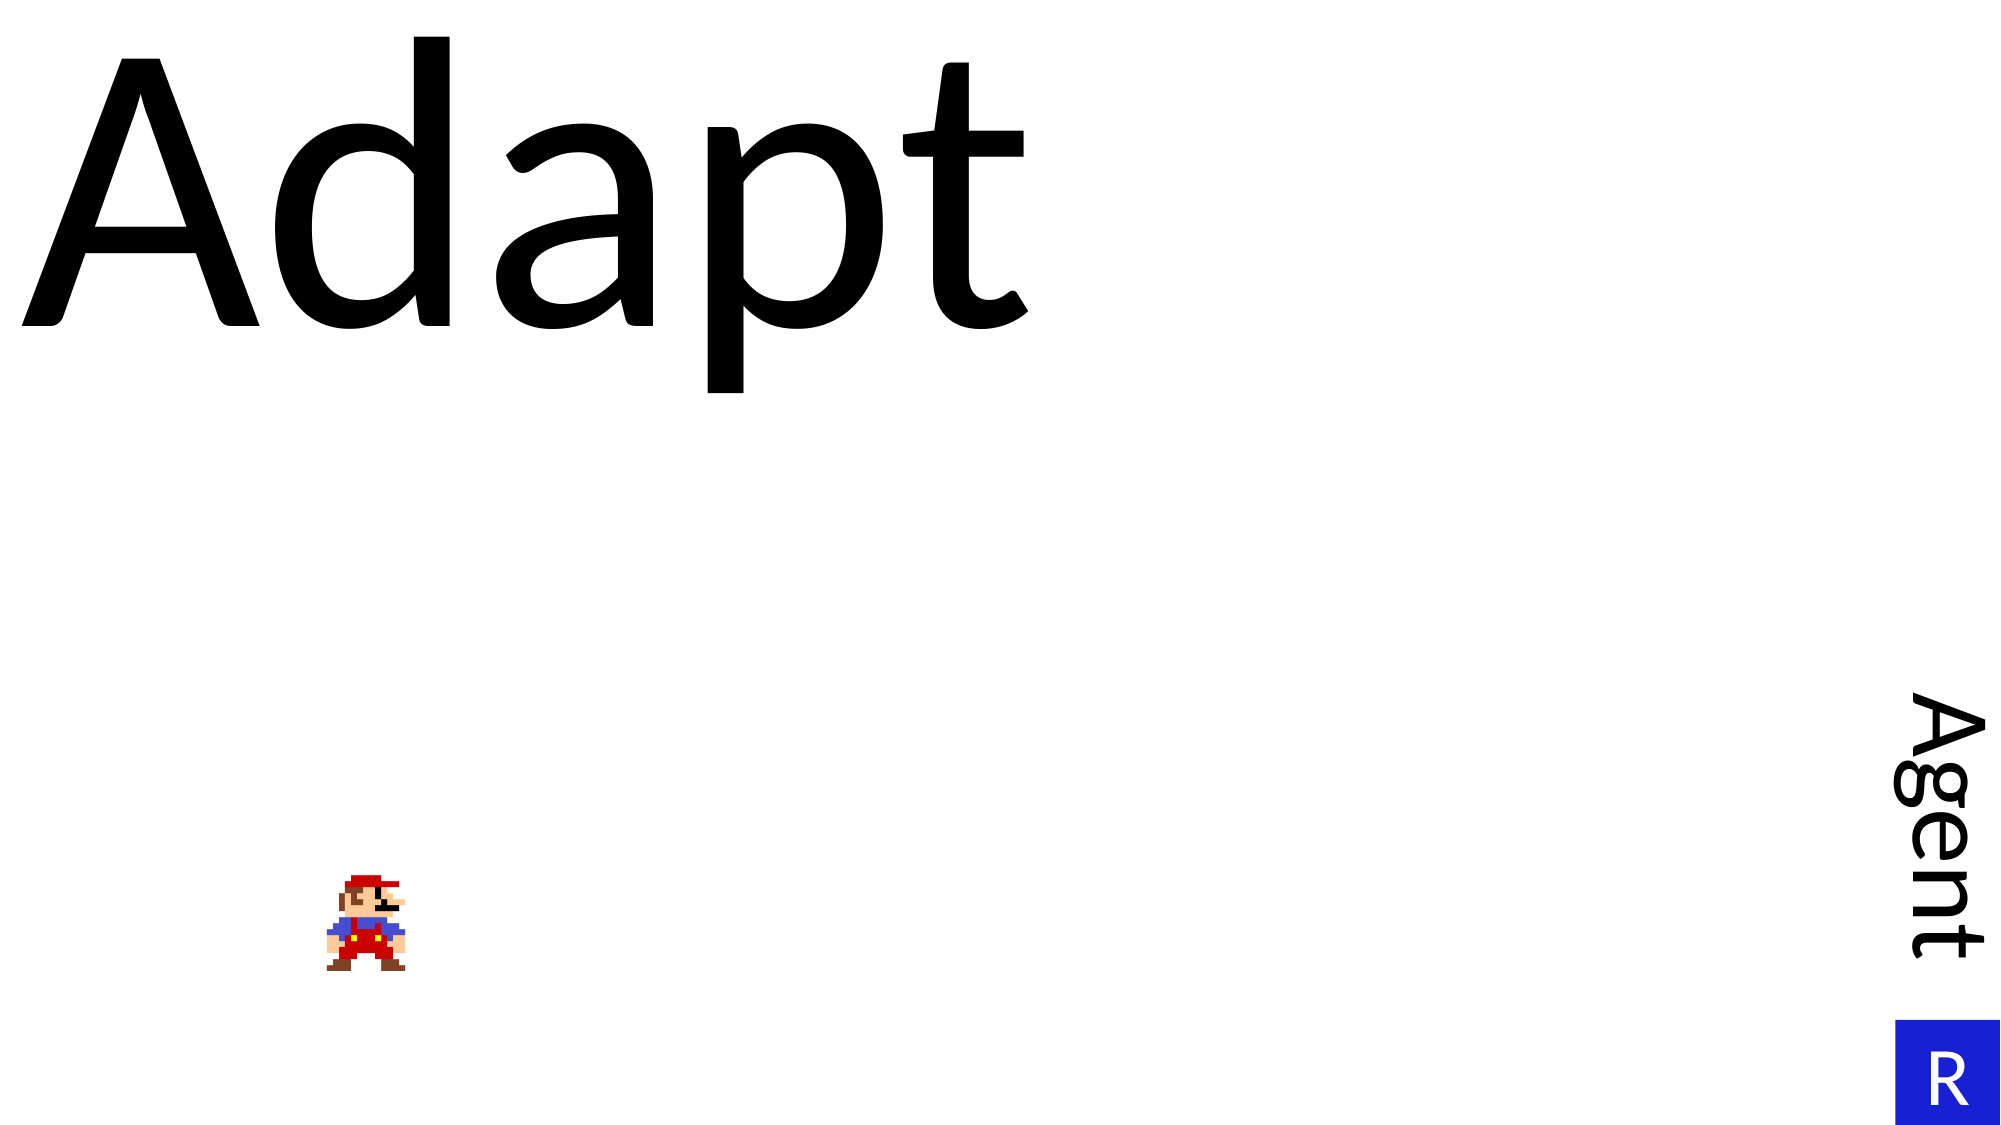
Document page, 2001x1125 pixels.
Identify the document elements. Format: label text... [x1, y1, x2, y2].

text_box R [1894, 1019, 2000, 1125]
picture [312, 867, 419, 979]
text_box Adapt [5, 0, 1052, 418]
text_box Agent [1883, 677, 2000, 976]
